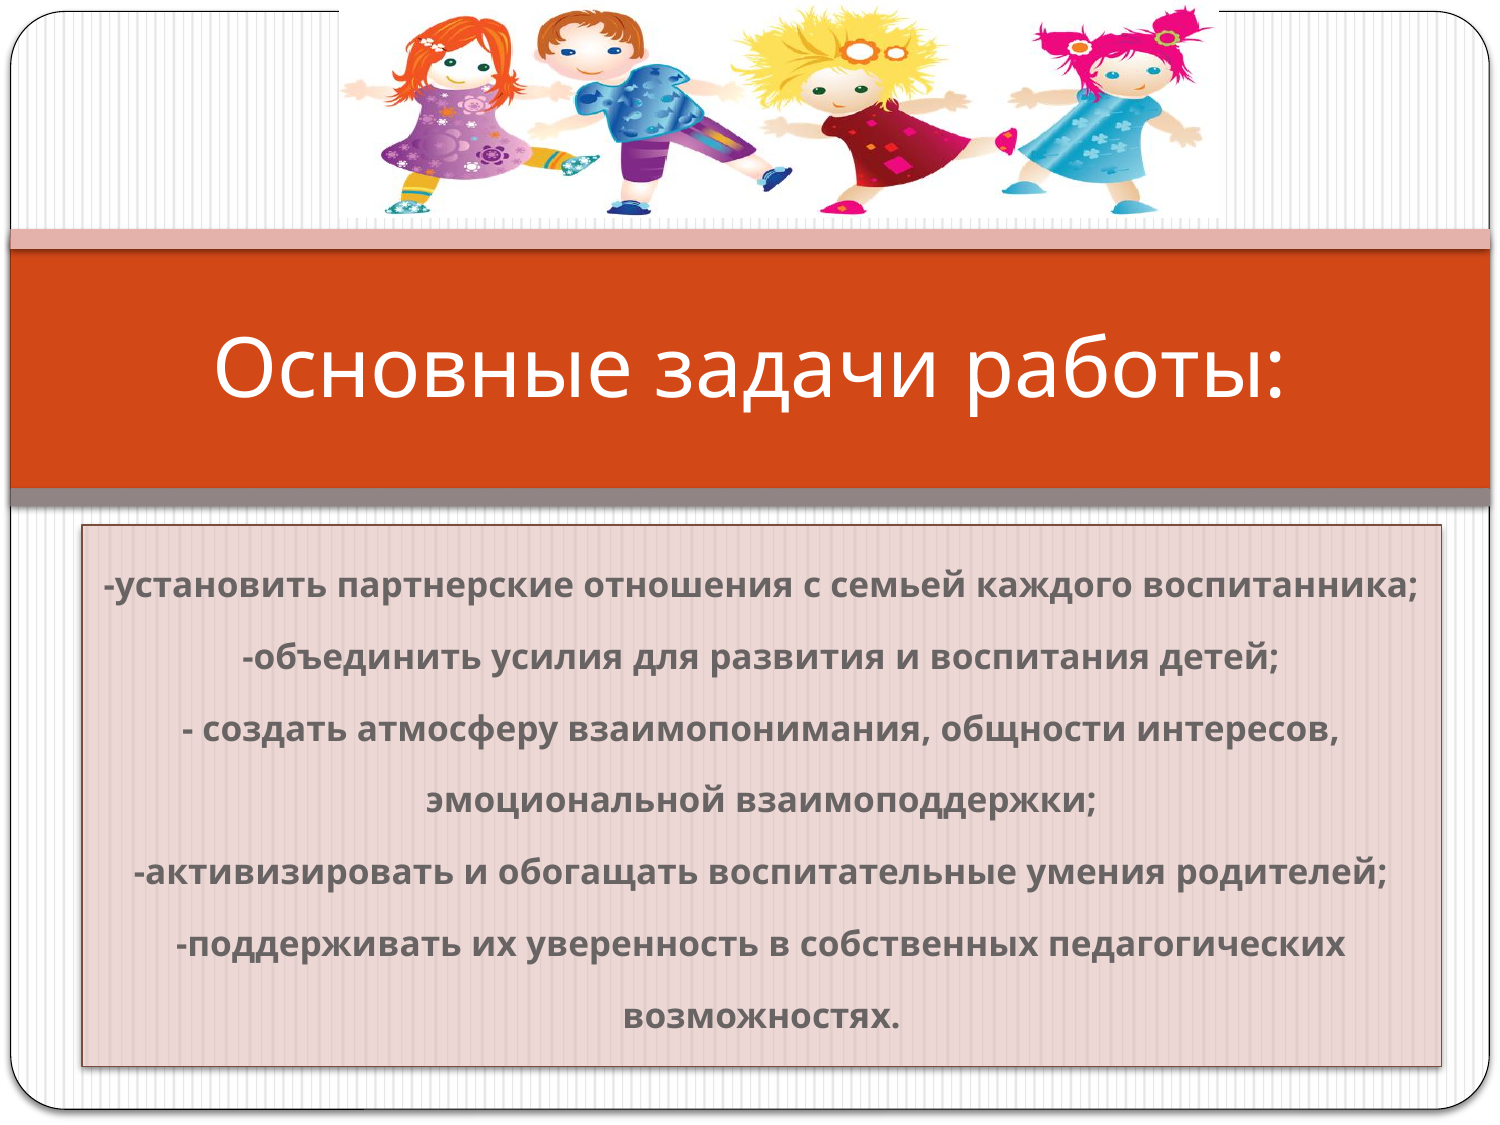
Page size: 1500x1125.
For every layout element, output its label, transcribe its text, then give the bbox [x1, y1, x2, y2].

subtitle -установить партнерские отношения с семьей каждого воспитанника; -объединить усилия для развития и воспитания детей; - создать атмосферу взаимопонимания, общности интересов, эмоциональной взаимоподдержки; -активизировать и обогащать воспитательные умения родителей; -поддерживать их уверенность в собственных педагогических возможностях. [81, 524, 1442, 1067]
title Основные задачи работы: [75, 247, 1425, 489]
picture [339, 0, 1219, 218]
